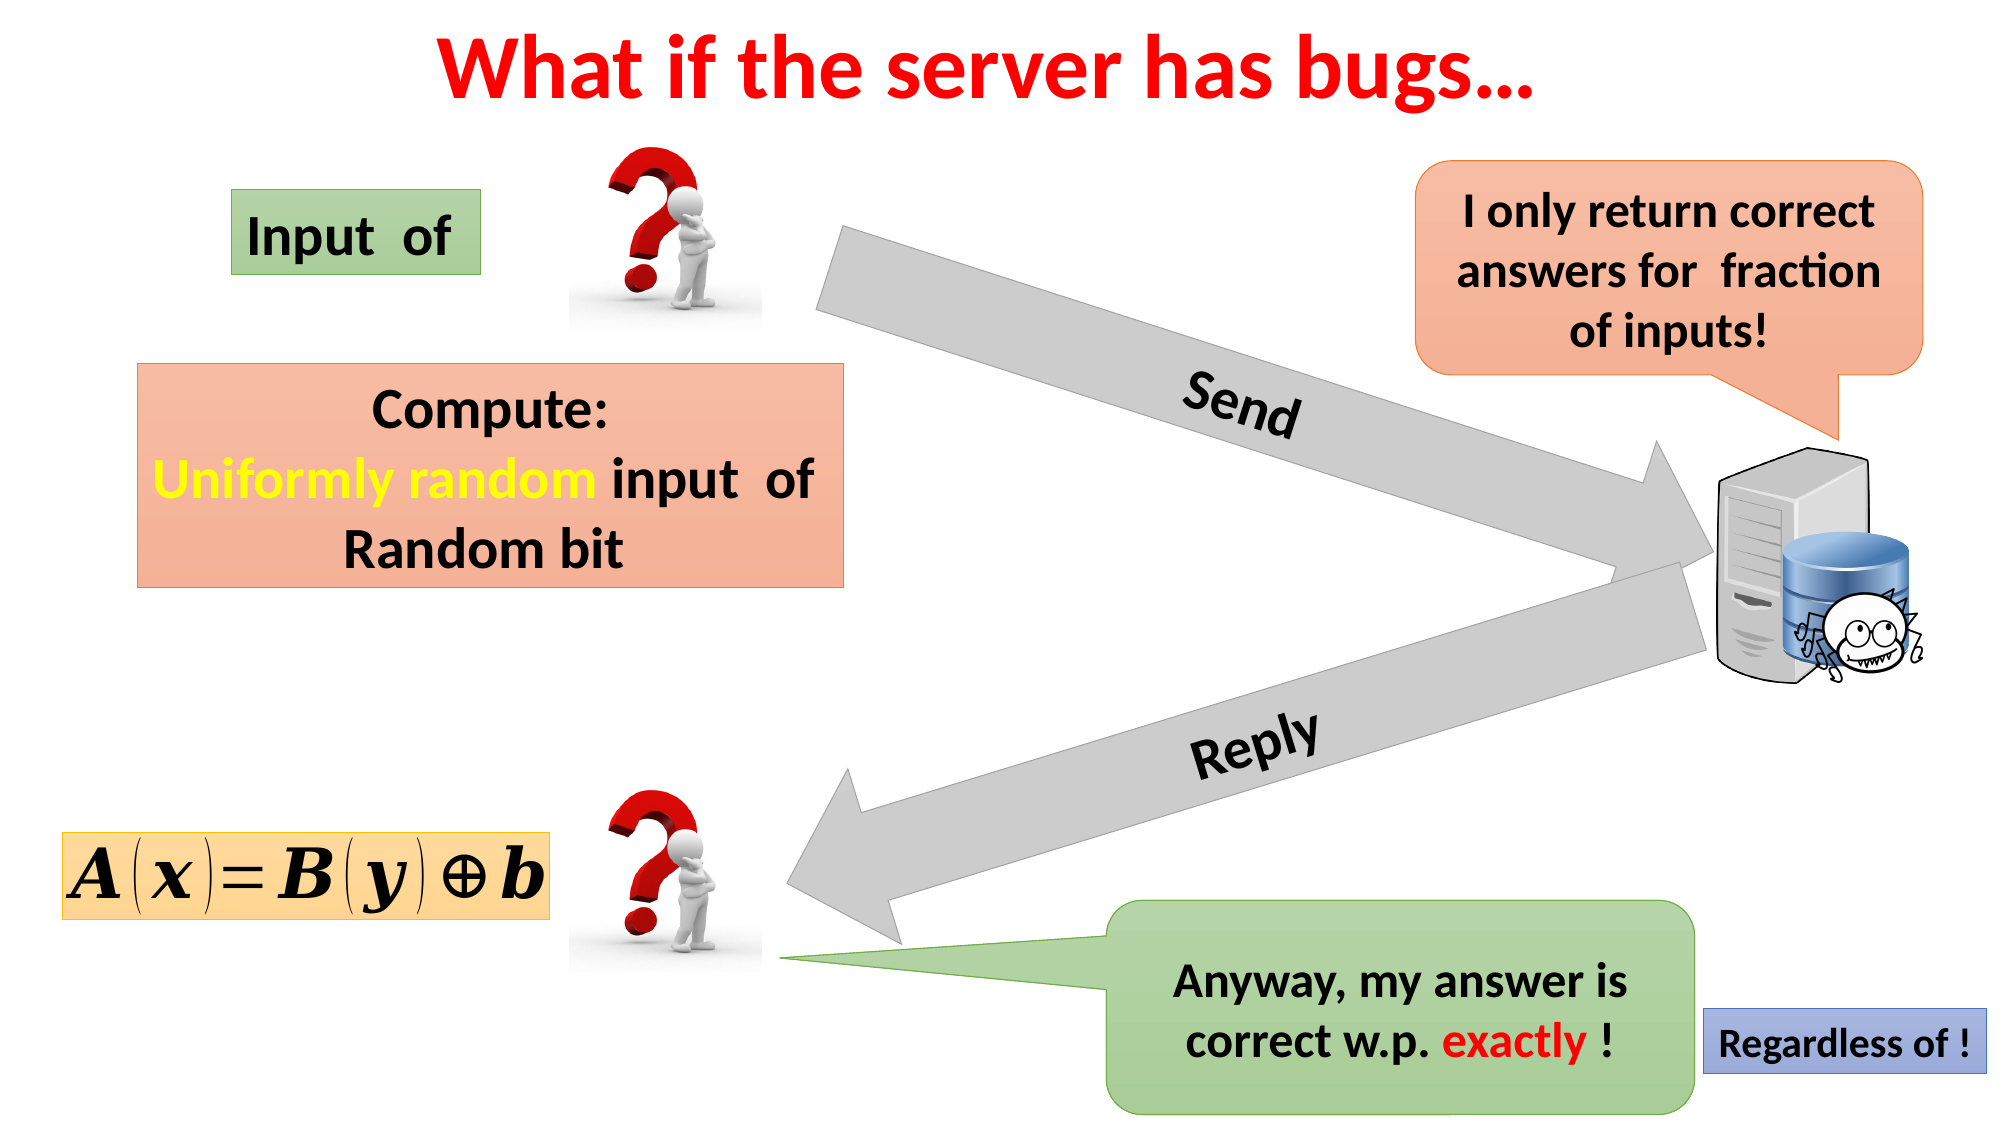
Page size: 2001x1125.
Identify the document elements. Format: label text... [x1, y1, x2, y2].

text_box What if the server has bugs… [10, 0, 1965, 137]
picture [569, 779, 762, 972]
picture [569, 136, 762, 329]
picture [1716, 447, 1923, 684]
